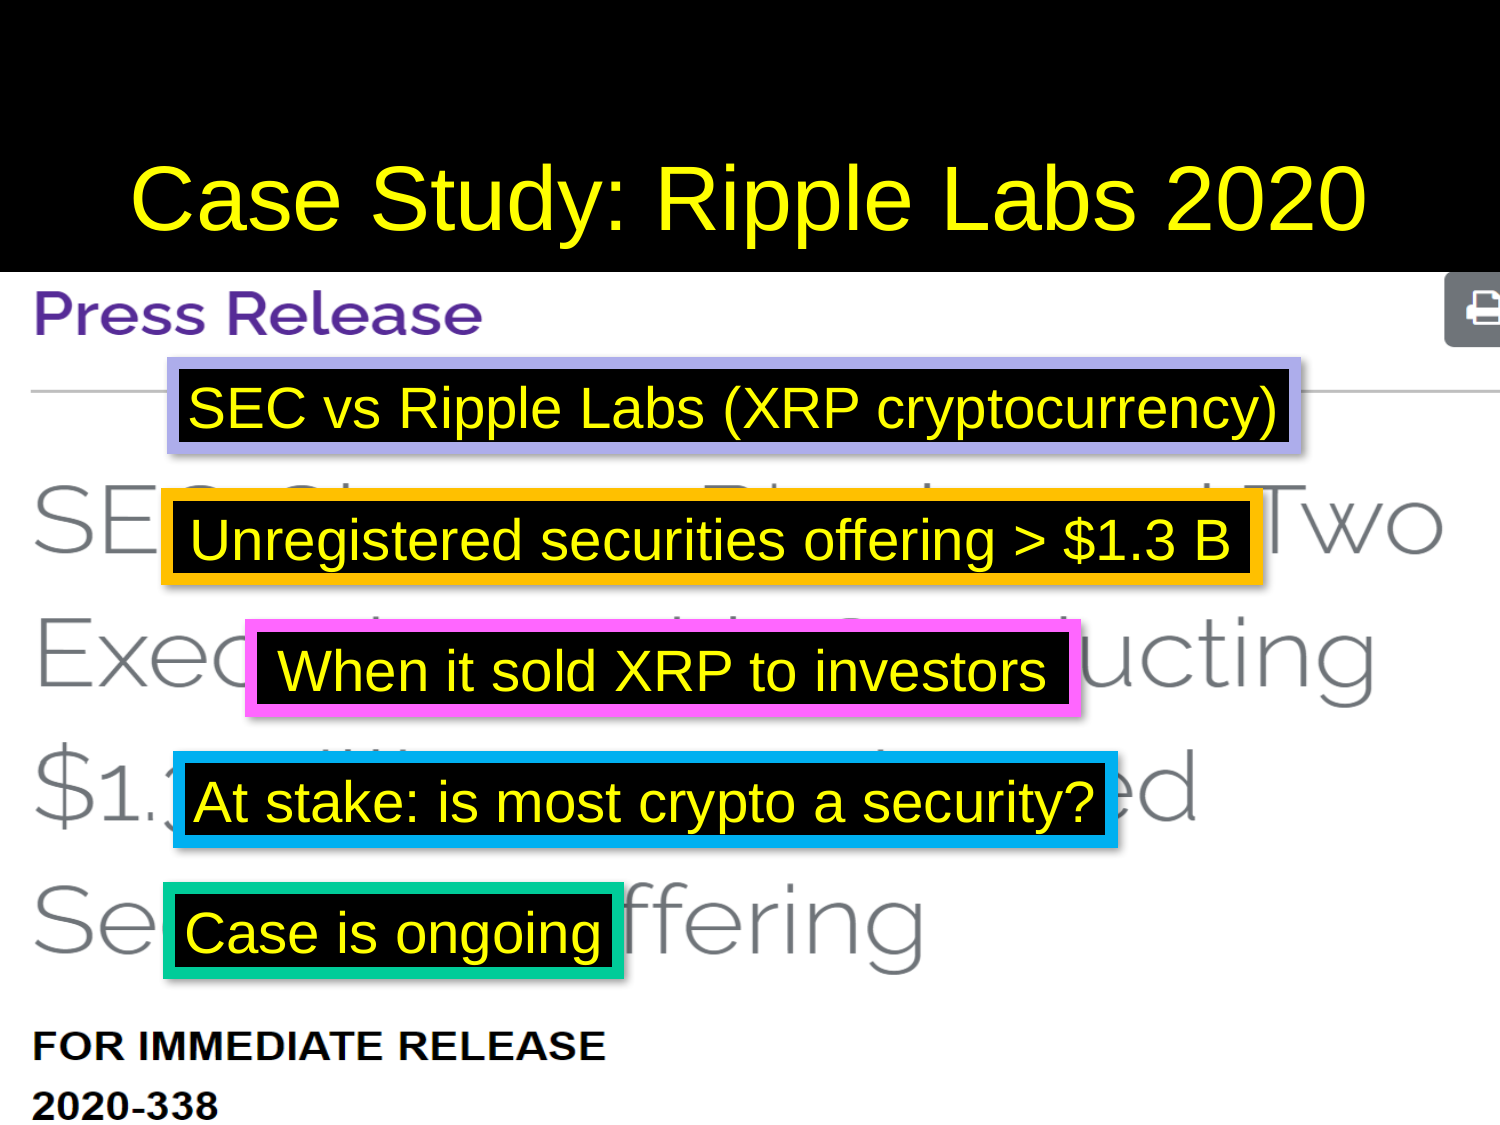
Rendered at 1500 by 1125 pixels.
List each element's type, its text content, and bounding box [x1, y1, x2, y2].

title Case Study: Ripple Labs 2020 [112, 99, 1388, 271]
picture [0, 272, 1500, 1125]
